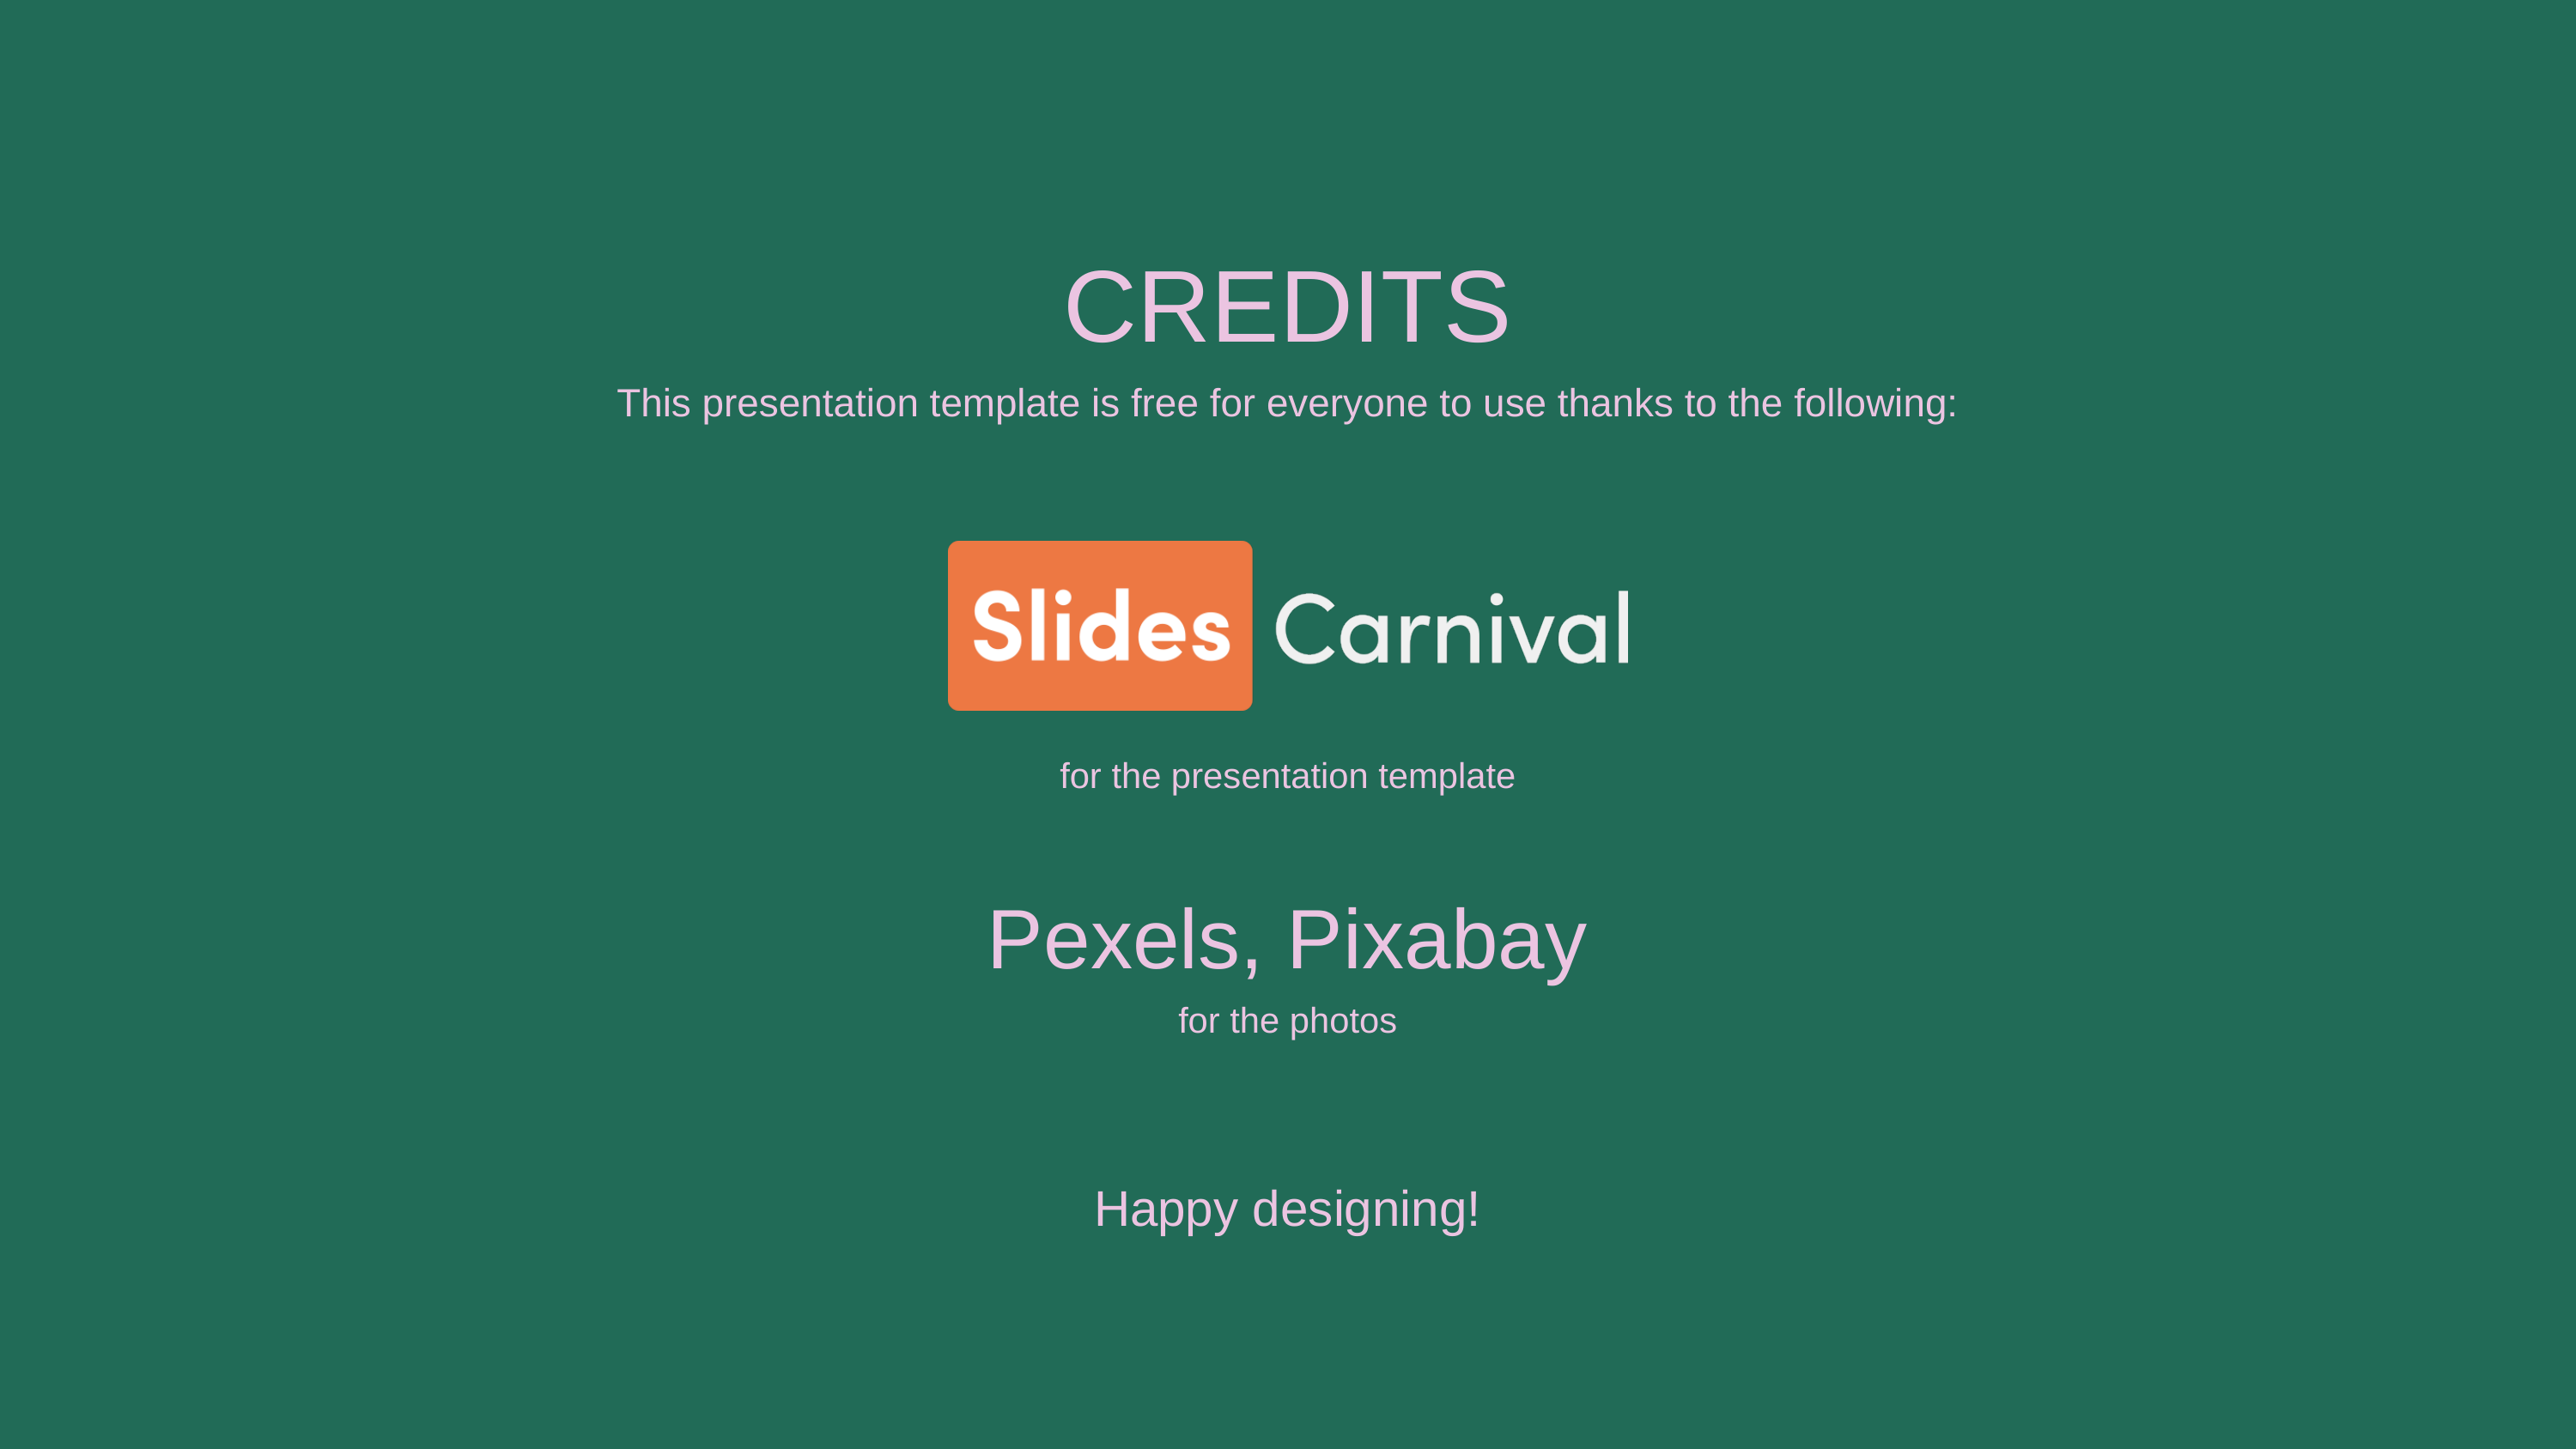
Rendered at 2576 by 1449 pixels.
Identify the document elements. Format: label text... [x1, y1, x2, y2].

text_box Pexels, Pixabay [860, 884, 1716, 986]
picture [948, 540, 1628, 712]
text_box CREDITS [770, 239, 1806, 362]
text_box for the presentation template [592, 743, 1984, 796]
text_box Happy designing! [1001, 1162, 1575, 1236]
text_box This presentation template is free for everyone to use thanks to the following: [475, 367, 2100, 425]
text_box for the photos [592, 987, 1984, 1040]
